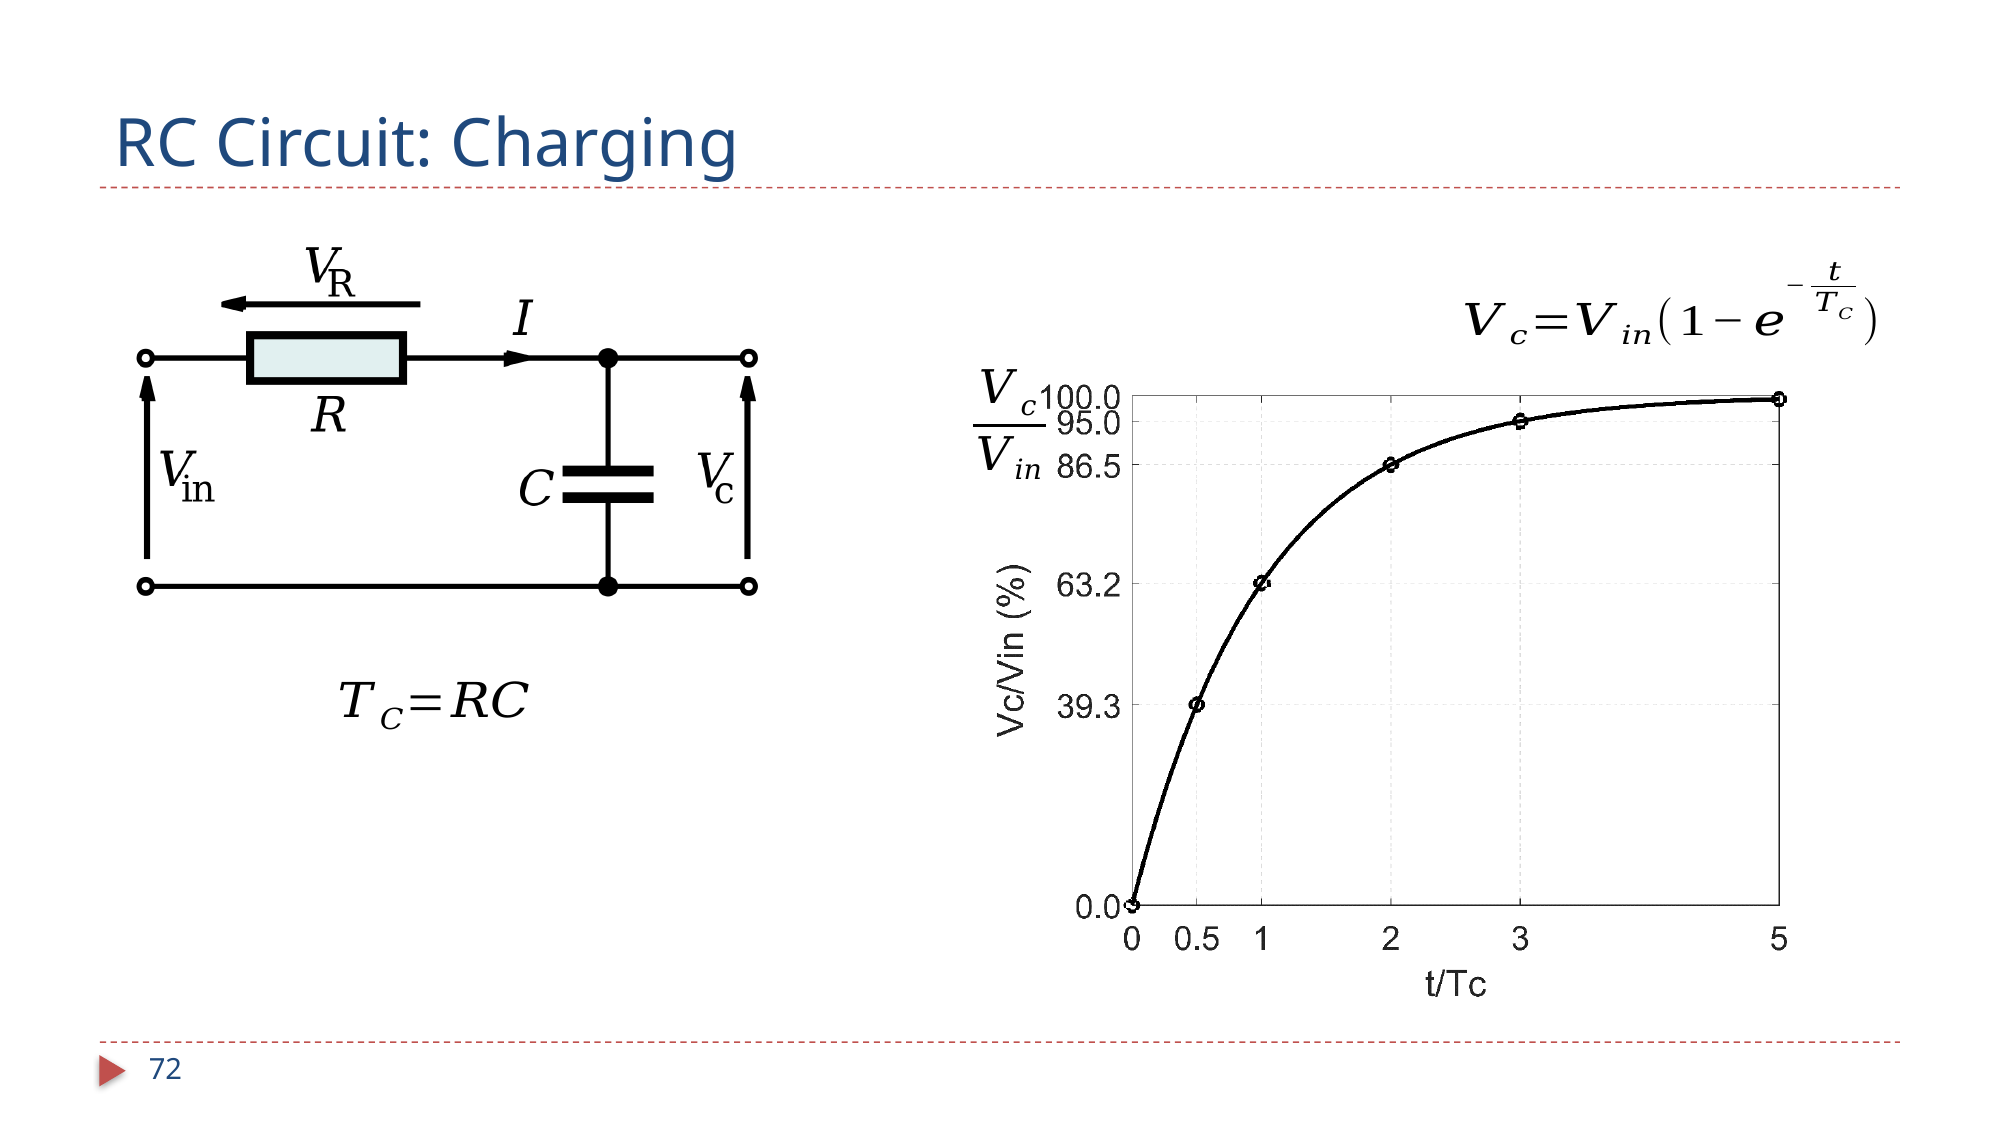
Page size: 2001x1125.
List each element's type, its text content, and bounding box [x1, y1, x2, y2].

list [986, 346, 1863, 1004]
picture [112, 237, 783, 613]
slide_number 72 [133, 1042, 568, 1103]
title RC Circuit: Charging [99, 24, 1900, 188]
